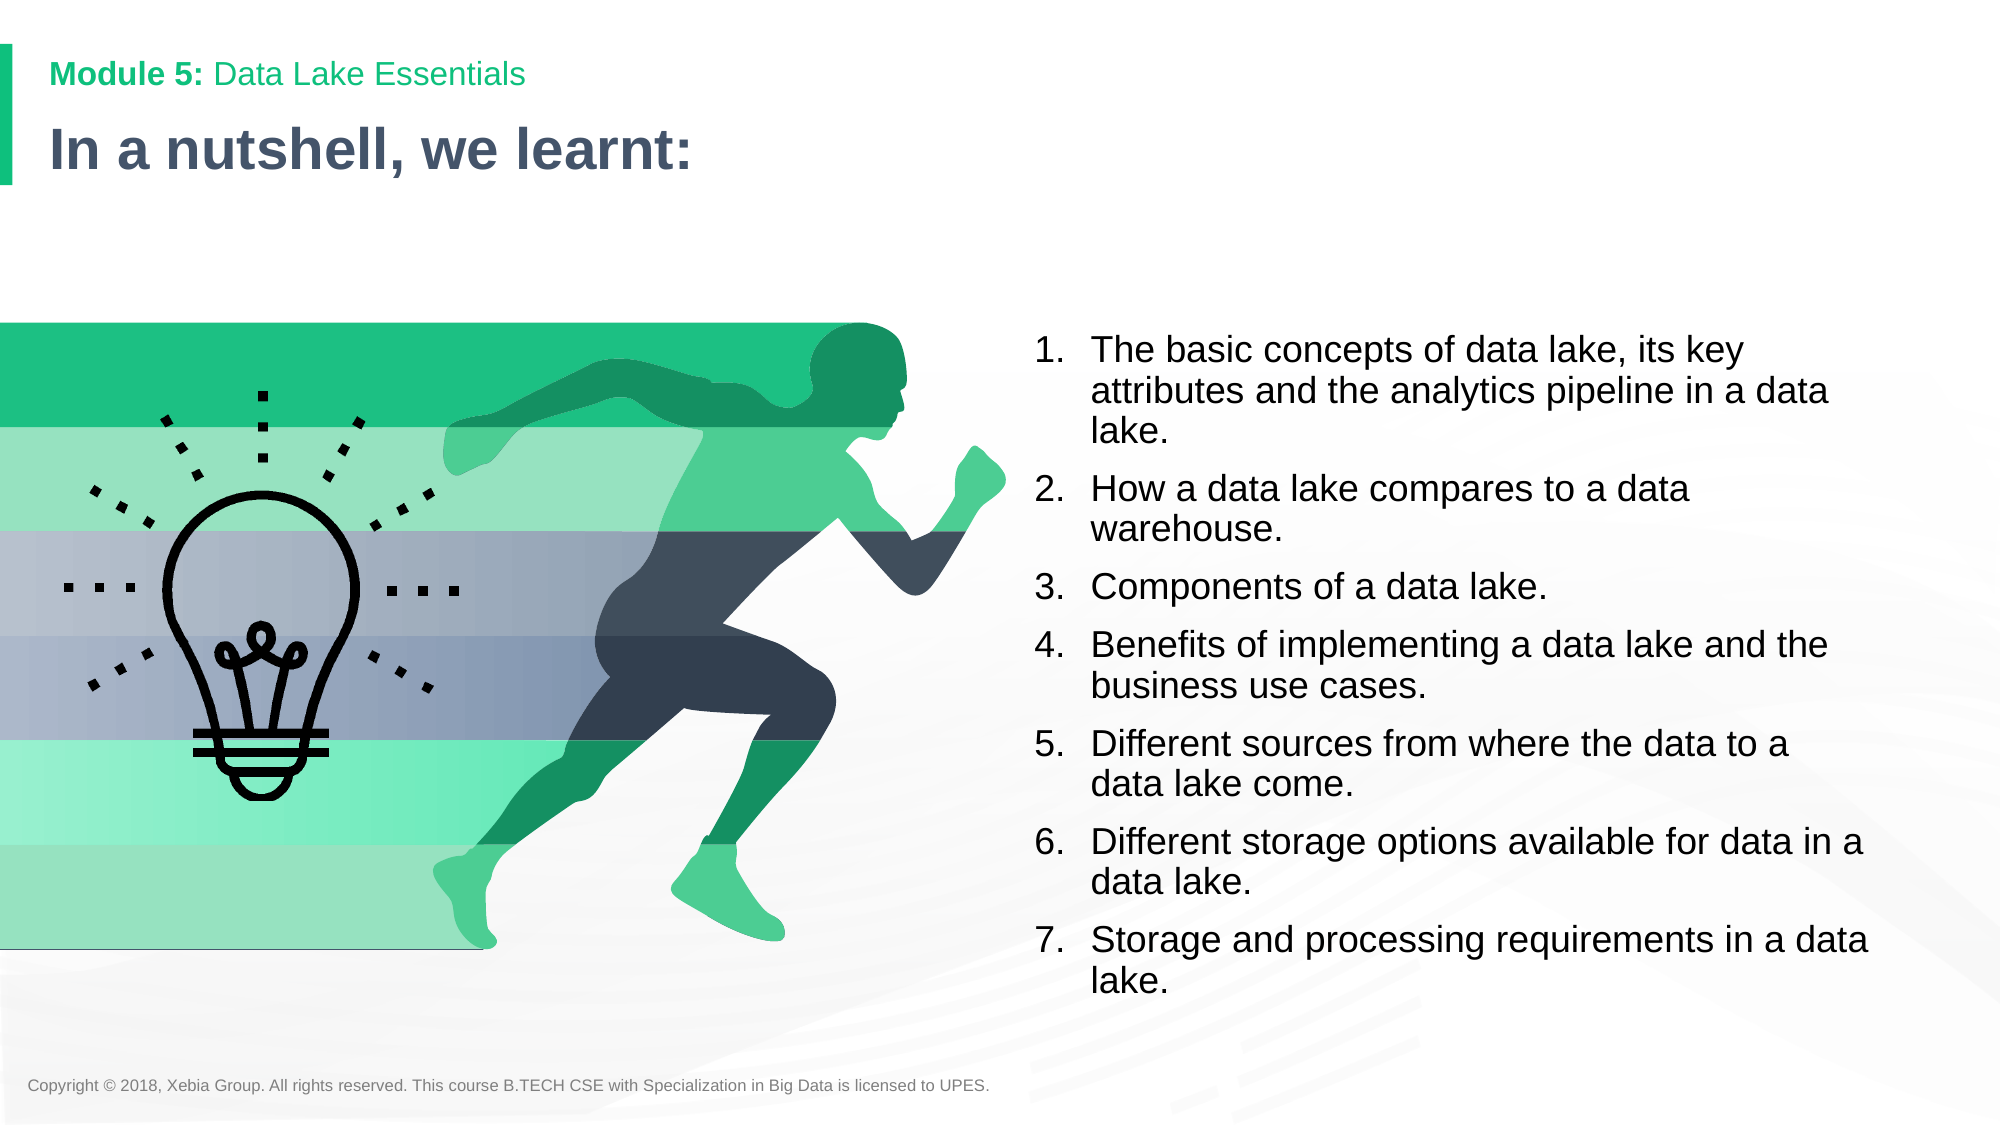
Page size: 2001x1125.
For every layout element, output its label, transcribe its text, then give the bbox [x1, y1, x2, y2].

picture [62, 391, 459, 801]
list Module 5: Data Lake Essentials [34, 44, 1887, 94]
list The basic concepts of data lake, its key attributes and the analytics pipeline in a data lake. How a data lake compares to a data warehouse. Components of a data lake. Benefits of implementing a data lake and the business use cases. Different sources from where the data to a data lake come. Different storage options available for data in a data lake. Storage and processing requirements in a data lake. [1019, 322, 1887, 938]
title In a nutshell, we learnt: [34, 103, 1887, 185]
picture [0, 0, 2000, 1125]
